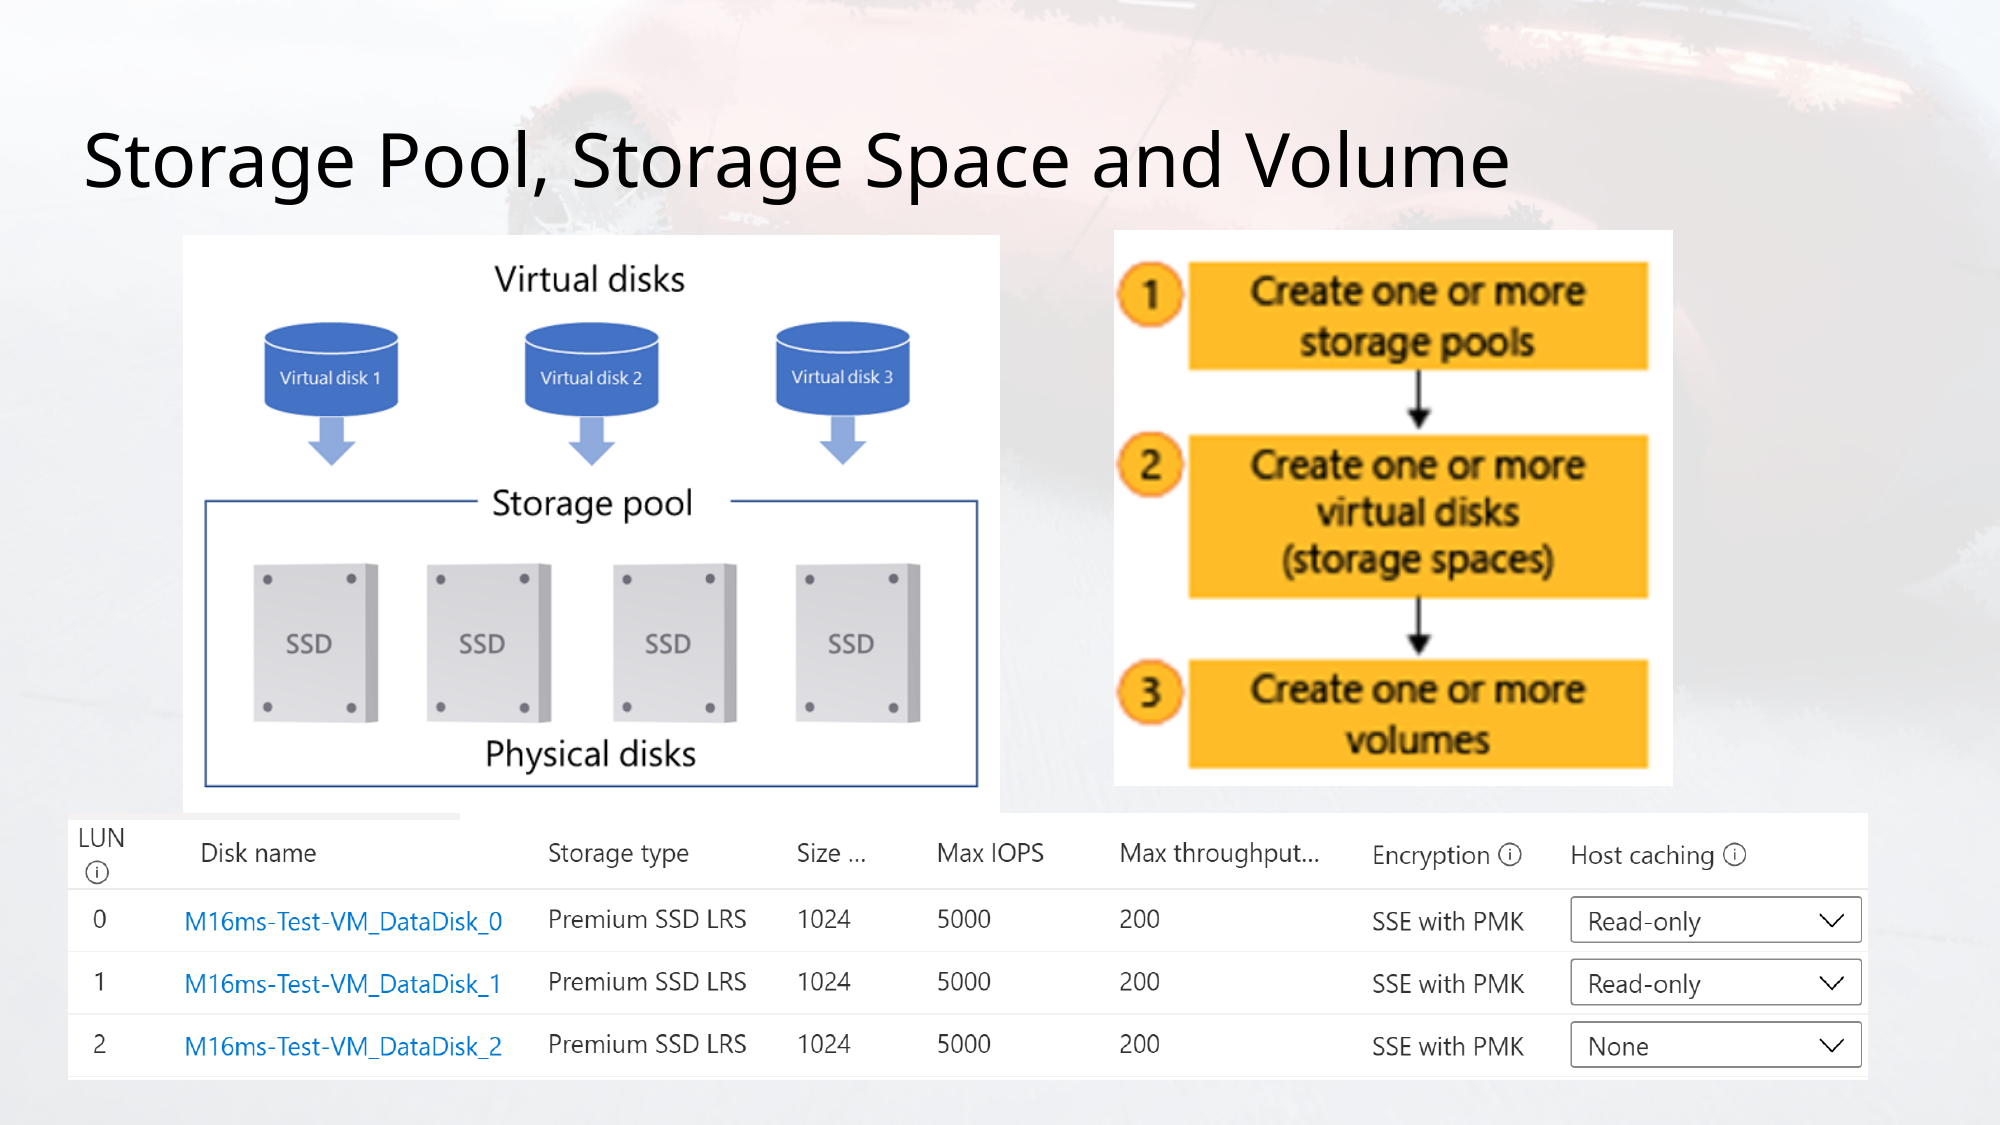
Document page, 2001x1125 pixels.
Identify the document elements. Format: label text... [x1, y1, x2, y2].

picture [1114, 229, 1673, 786]
picture [68, 235, 1868, 1080]
title Storage Pool, Storage Space and Volume [68, 95, 1924, 231]
